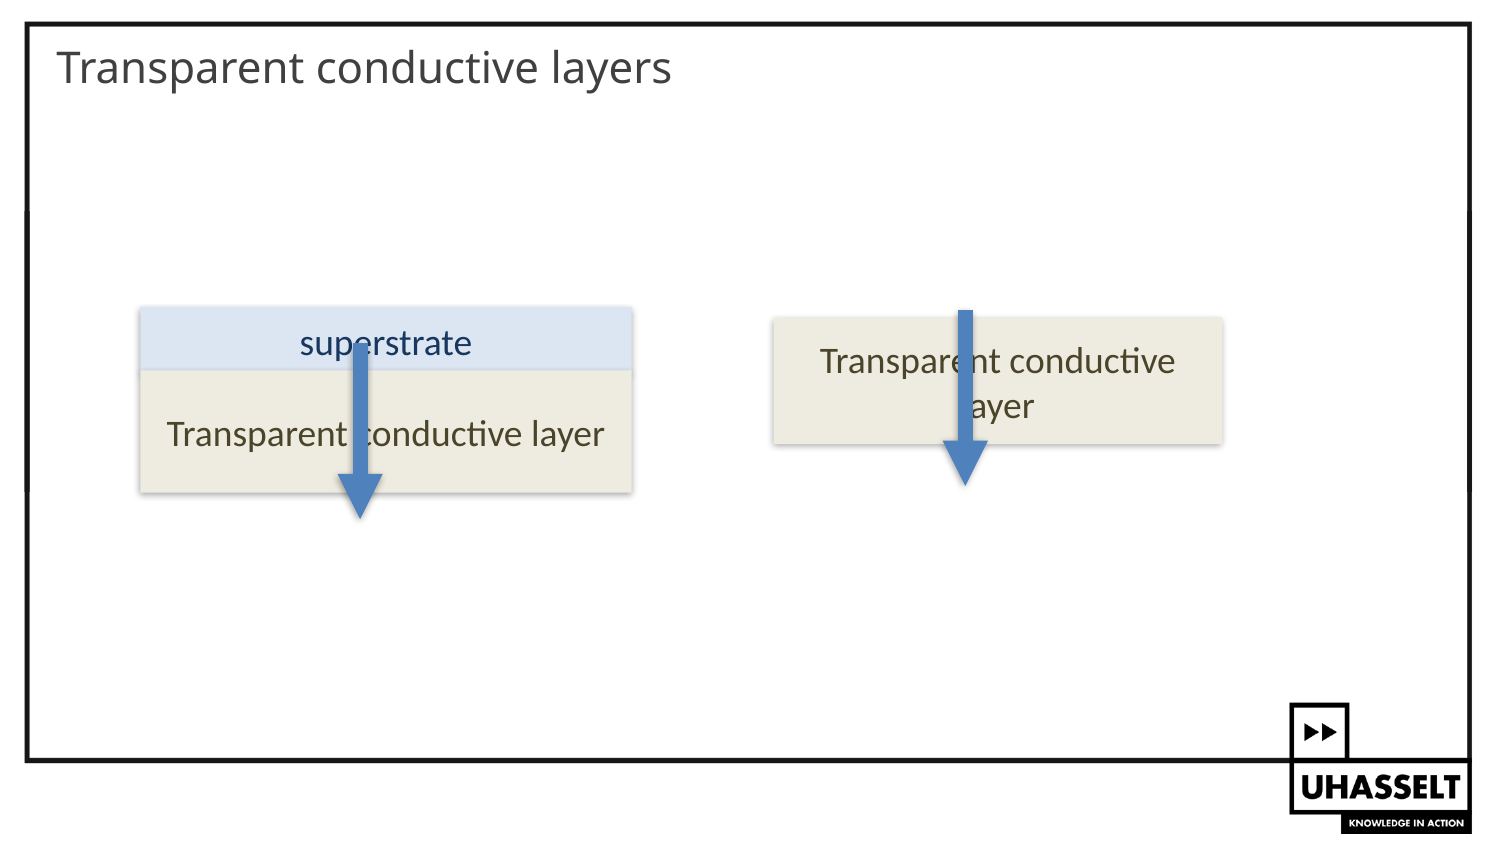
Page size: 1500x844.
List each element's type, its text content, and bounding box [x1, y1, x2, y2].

text_box Transparent conductive layer [977, 317, 1223, 445]
text_box Transparent conductive layer [140, 370, 347, 493]
title Transparent conductive layers [41, 32, 1459, 100]
text_box superstrate [140, 306, 632, 369]
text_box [359, 309, 966, 520]
picture [20, 20, 1476, 834]
